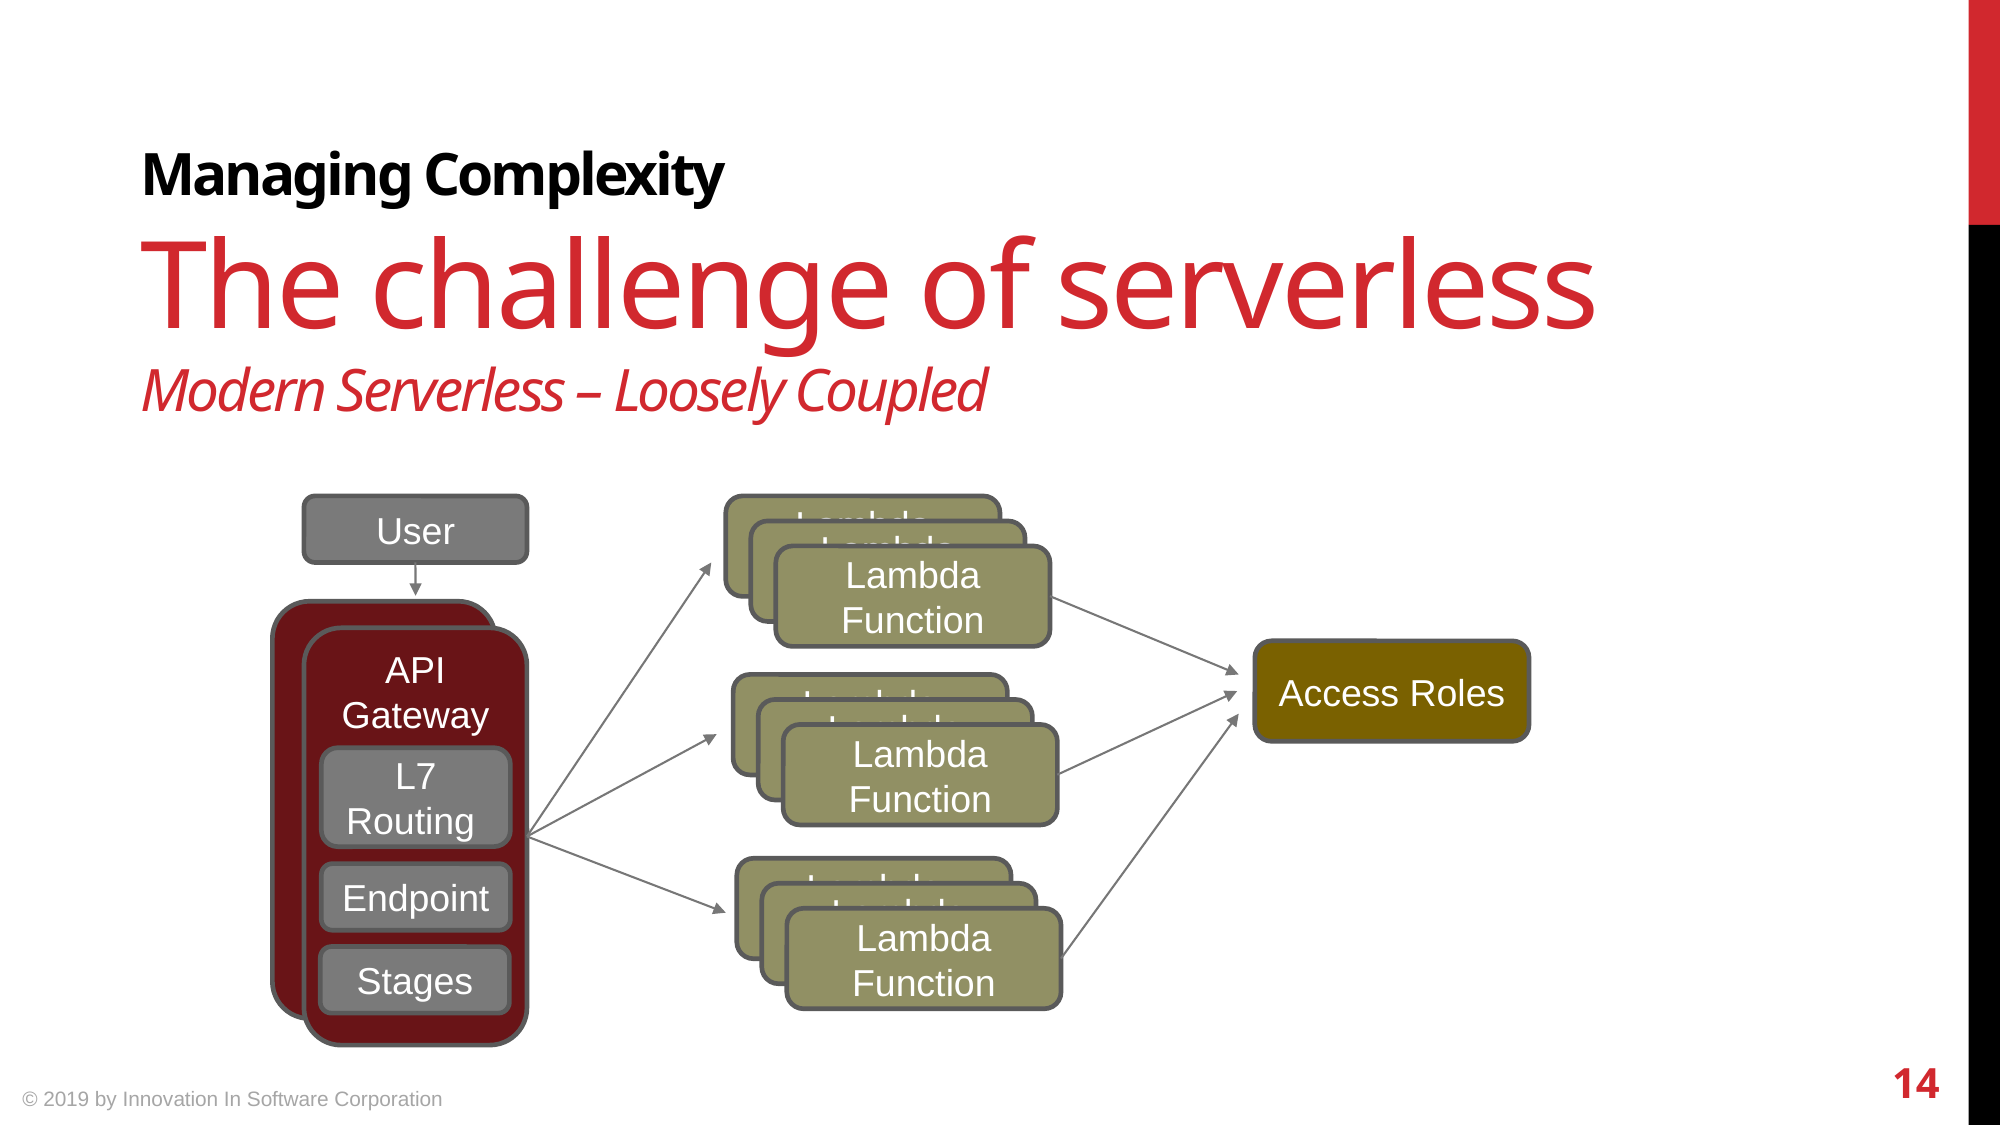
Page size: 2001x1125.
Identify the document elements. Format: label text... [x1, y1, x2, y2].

text_box Lambda Function [748, 518, 1028, 624]
text_box API Gateway [270, 598, 496, 1021]
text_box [526, 835, 727, 914]
text_box Lambda Function [755, 697, 1035, 803]
text_box Lambda Function [780, 722, 1059, 828]
text_box Lambda Function [723, 493, 1003, 599]
text_box Lambda Function [730, 672, 1010, 778]
text_box User [301, 493, 530, 565]
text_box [1056, 690, 1238, 776]
text_box Lambda Function [784, 905, 1064, 1012]
slide_number 14 [1739, 1045, 1956, 1125]
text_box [1060, 713, 1240, 959]
text_box Managing Complexity The challenge of serverless Modern Serverless – Loosely Coupled [125, 125, 1616, 431]
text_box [526, 561, 712, 732]
text_box Access Roles [1252, 638, 1532, 744]
text_box Lambda Function [734, 855, 1014, 962]
footer © 2019 by Innovation In Software Corporation [7, 1078, 758, 1125]
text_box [526, 733, 718, 834]
text_box API Gateway [301, 625, 530, 1048]
text_box Lambda Function [773, 543, 1053, 649]
text_box Stages [317, 944, 512, 1016]
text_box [1049, 595, 1240, 675]
text_box Endpoint [318, 861, 513, 933]
text_box Lambda Function [759, 880, 1039, 987]
text_box L7 Routing [318, 745, 513, 850]
